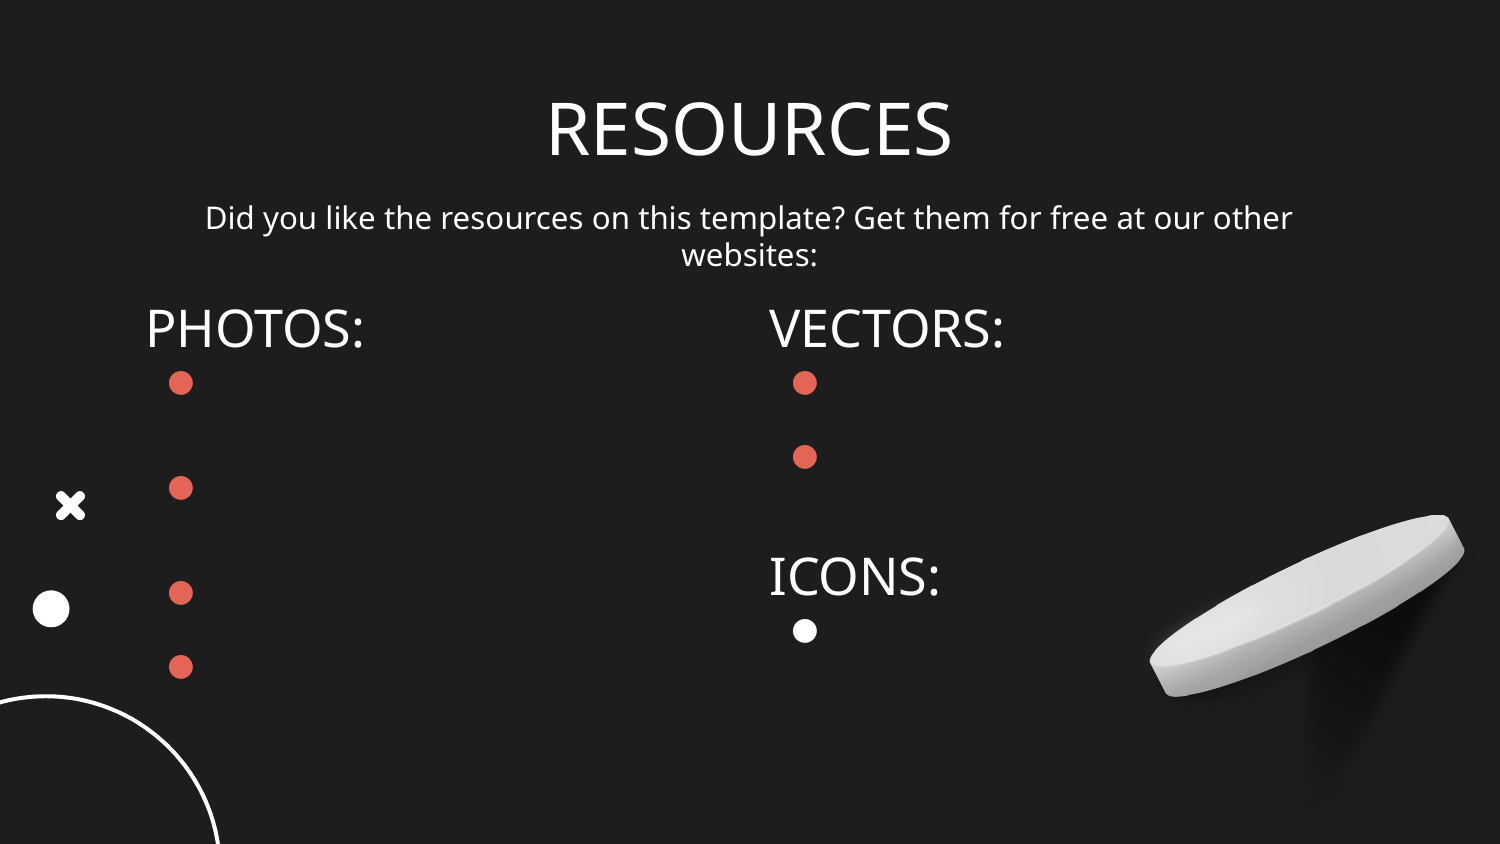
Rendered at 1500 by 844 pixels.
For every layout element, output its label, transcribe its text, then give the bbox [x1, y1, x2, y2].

list VECTORS: Realistic 3d shapes floating background I Realistic 3d shapes floating background II ICONS: Icon pack: Bitcoin [754, 280, 1370, 755]
picture [1141, 515, 1475, 830]
subtitle Did you like the resources on this template? Get them for free at our other websites: [118, 205, 1382, 266]
list PHOTOS: Still a Medium shot of business colleagues arrangement with cryptocurrency Smiley businesswoman posing outdoors with arms crossed and copy space Still life arrangement with cryptocurrency Person working in the office [130, 280, 746, 755]
title RESOURCES [118, 88, 1382, 164]
